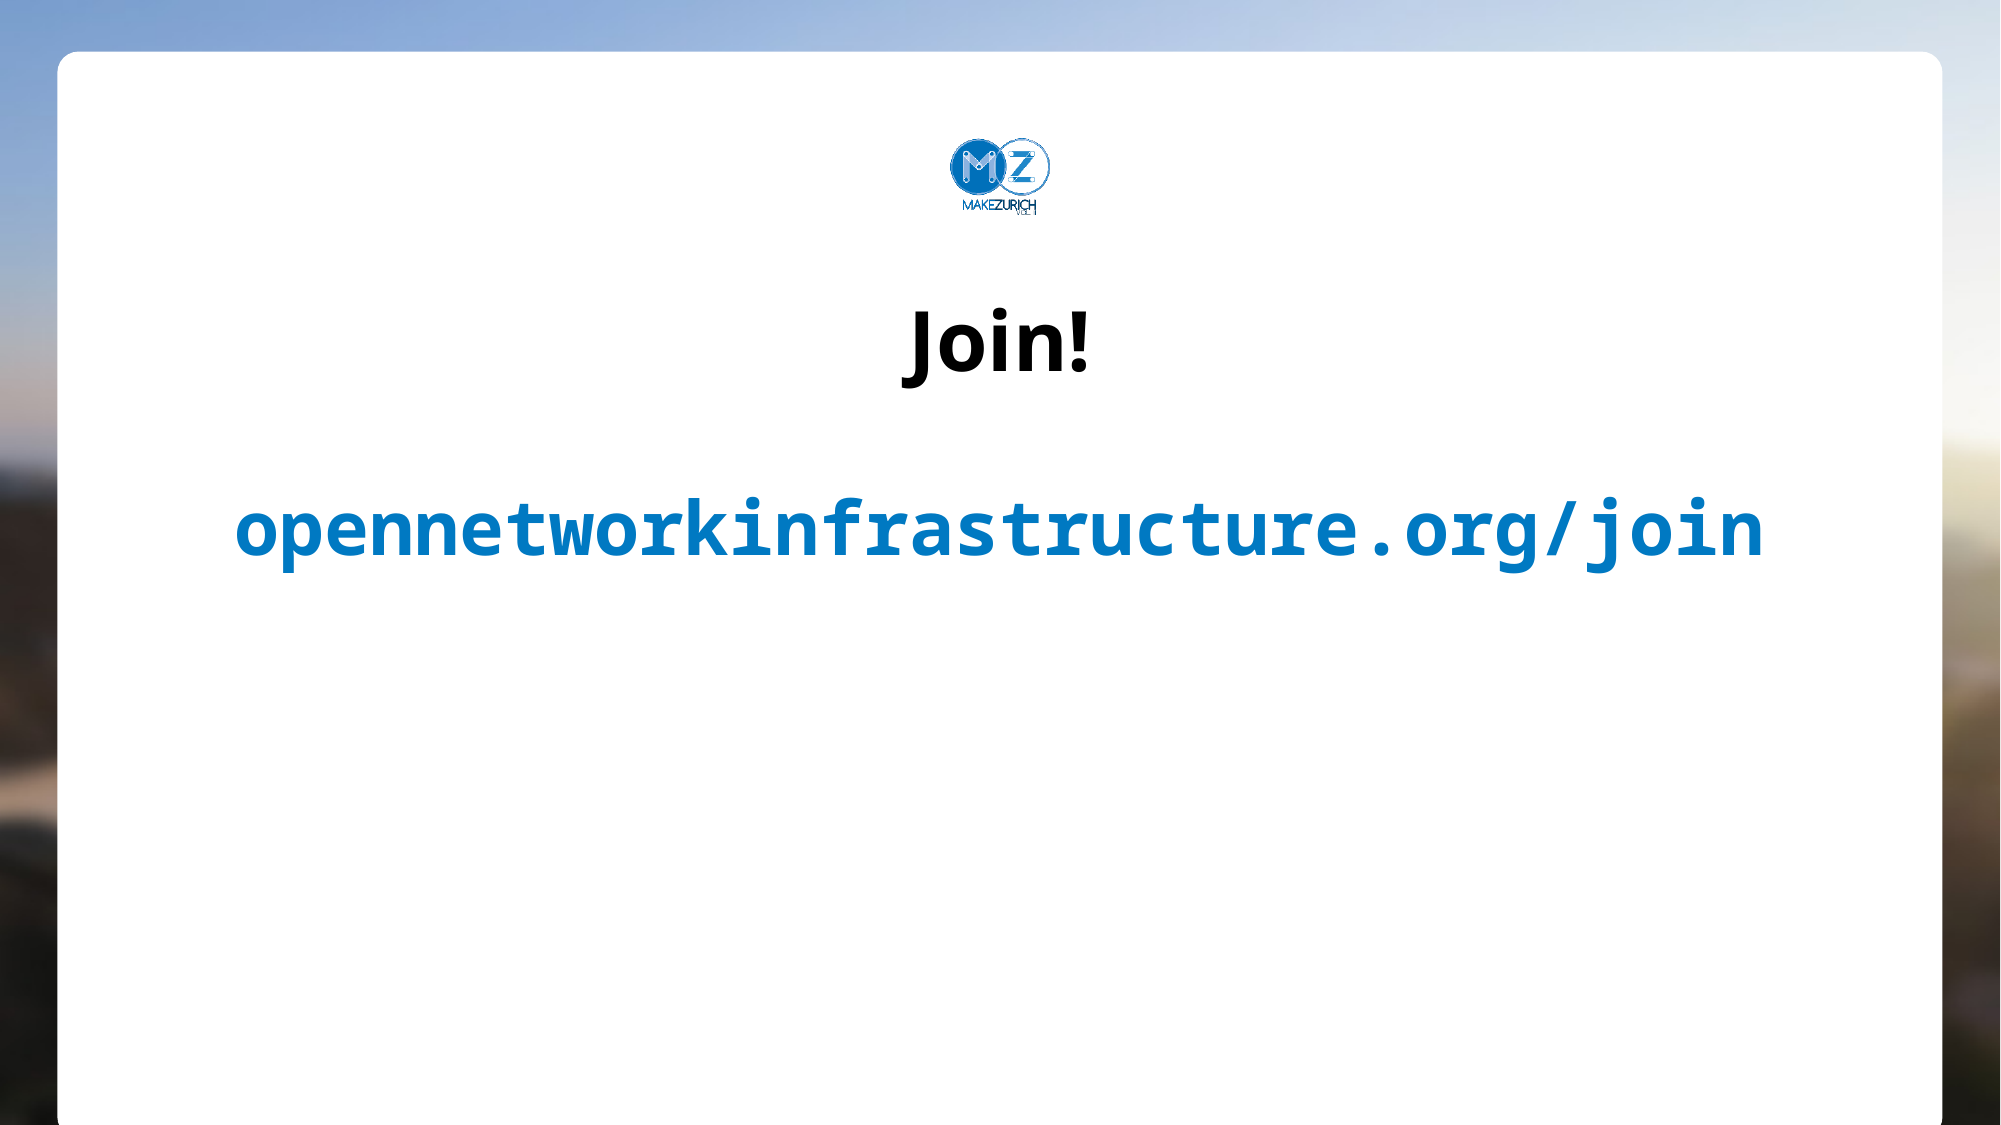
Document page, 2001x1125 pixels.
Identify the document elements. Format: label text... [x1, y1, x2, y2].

text_box Join! [650, 280, 1350, 396]
picture [0, 0, 2001, 1125]
title opennetworkinfrastructure.org/join [148, 439, 1852, 576]
picture [950, 138, 1050, 215]
